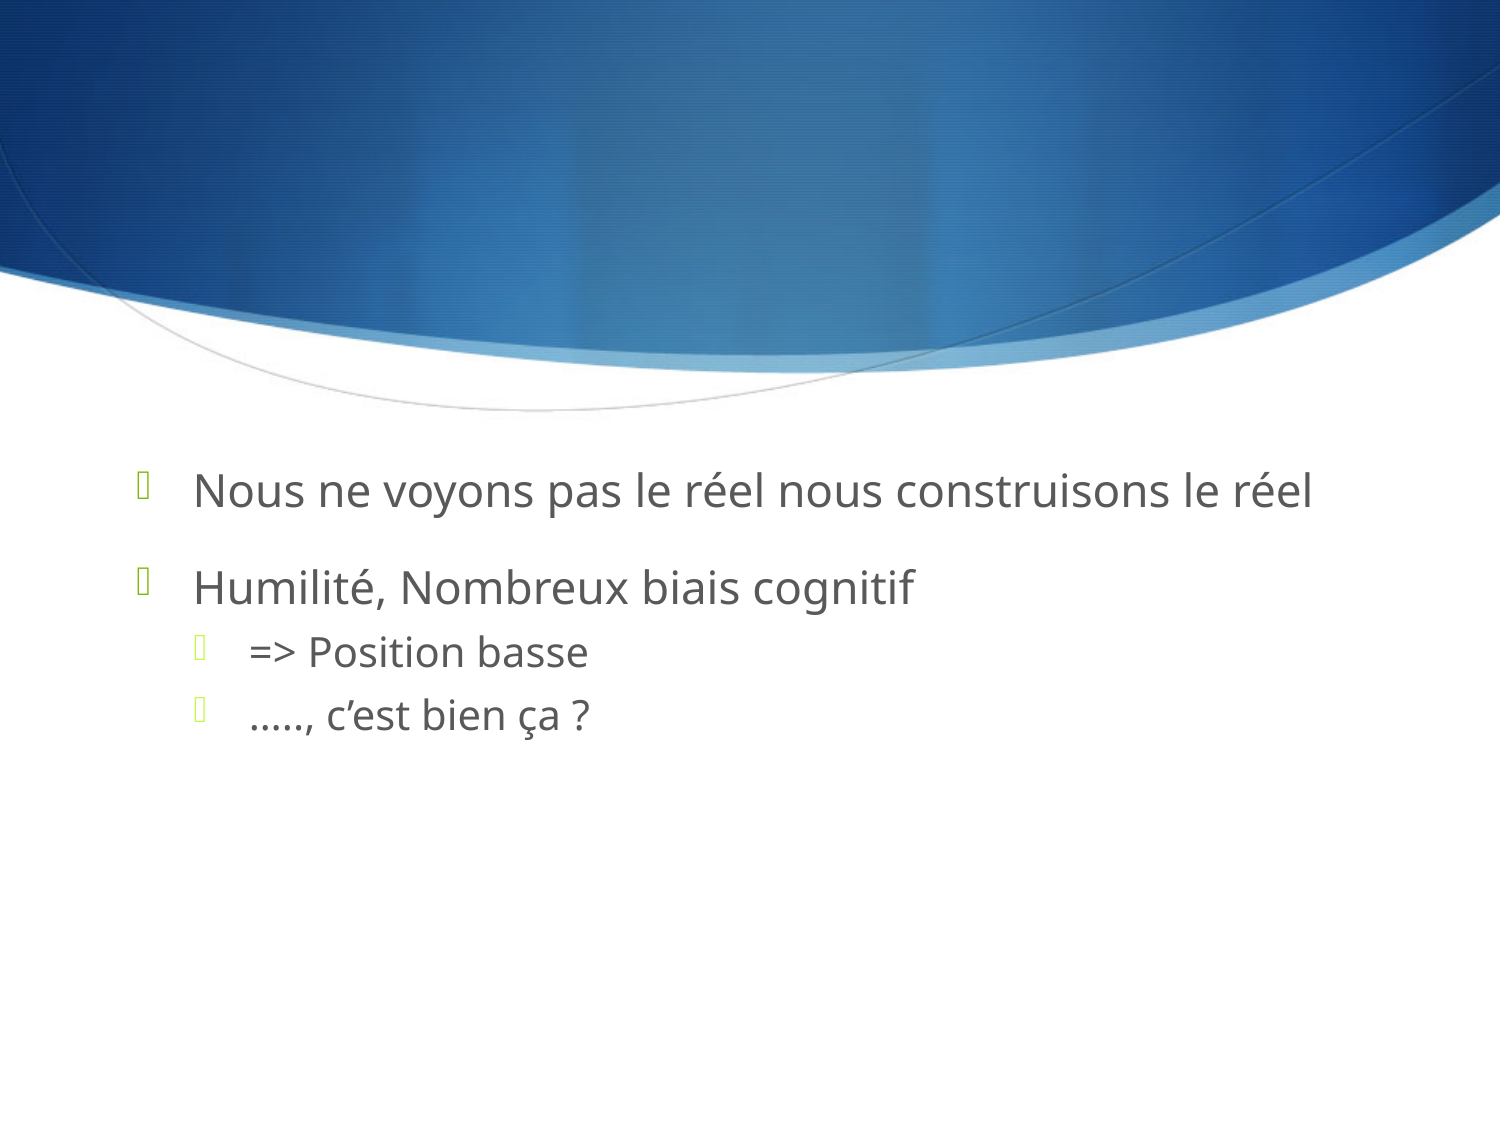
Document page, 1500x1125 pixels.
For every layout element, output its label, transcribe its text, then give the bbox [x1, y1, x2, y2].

list Nous ne voyons pas le réel nous construisons le réel Humilité, Nombreux biais cognitif => Position basse ….., c’est bien ça ? [121, 454, 1379, 991]
picture [0, 0, 1500, 1125]
